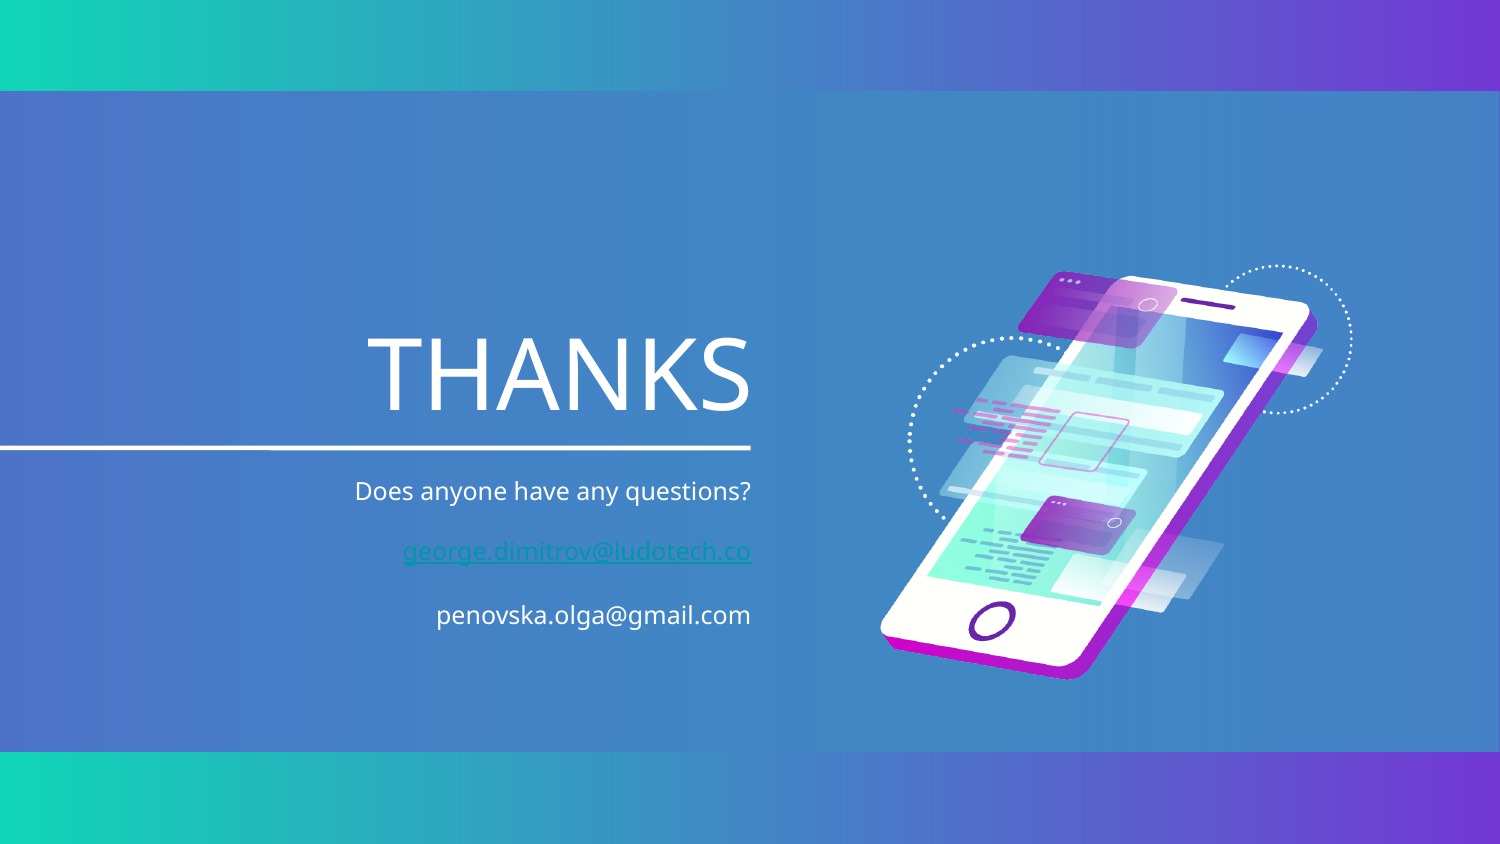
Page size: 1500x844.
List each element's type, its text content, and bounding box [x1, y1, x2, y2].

text_box THANKS [78, 305, 769, 445]
picture [880, 263, 1353, 681]
text_box Does anyone have any questions? george.dimitrov@ludotech.co penovska.olga@gmail.com [285, 460, 767, 620]
